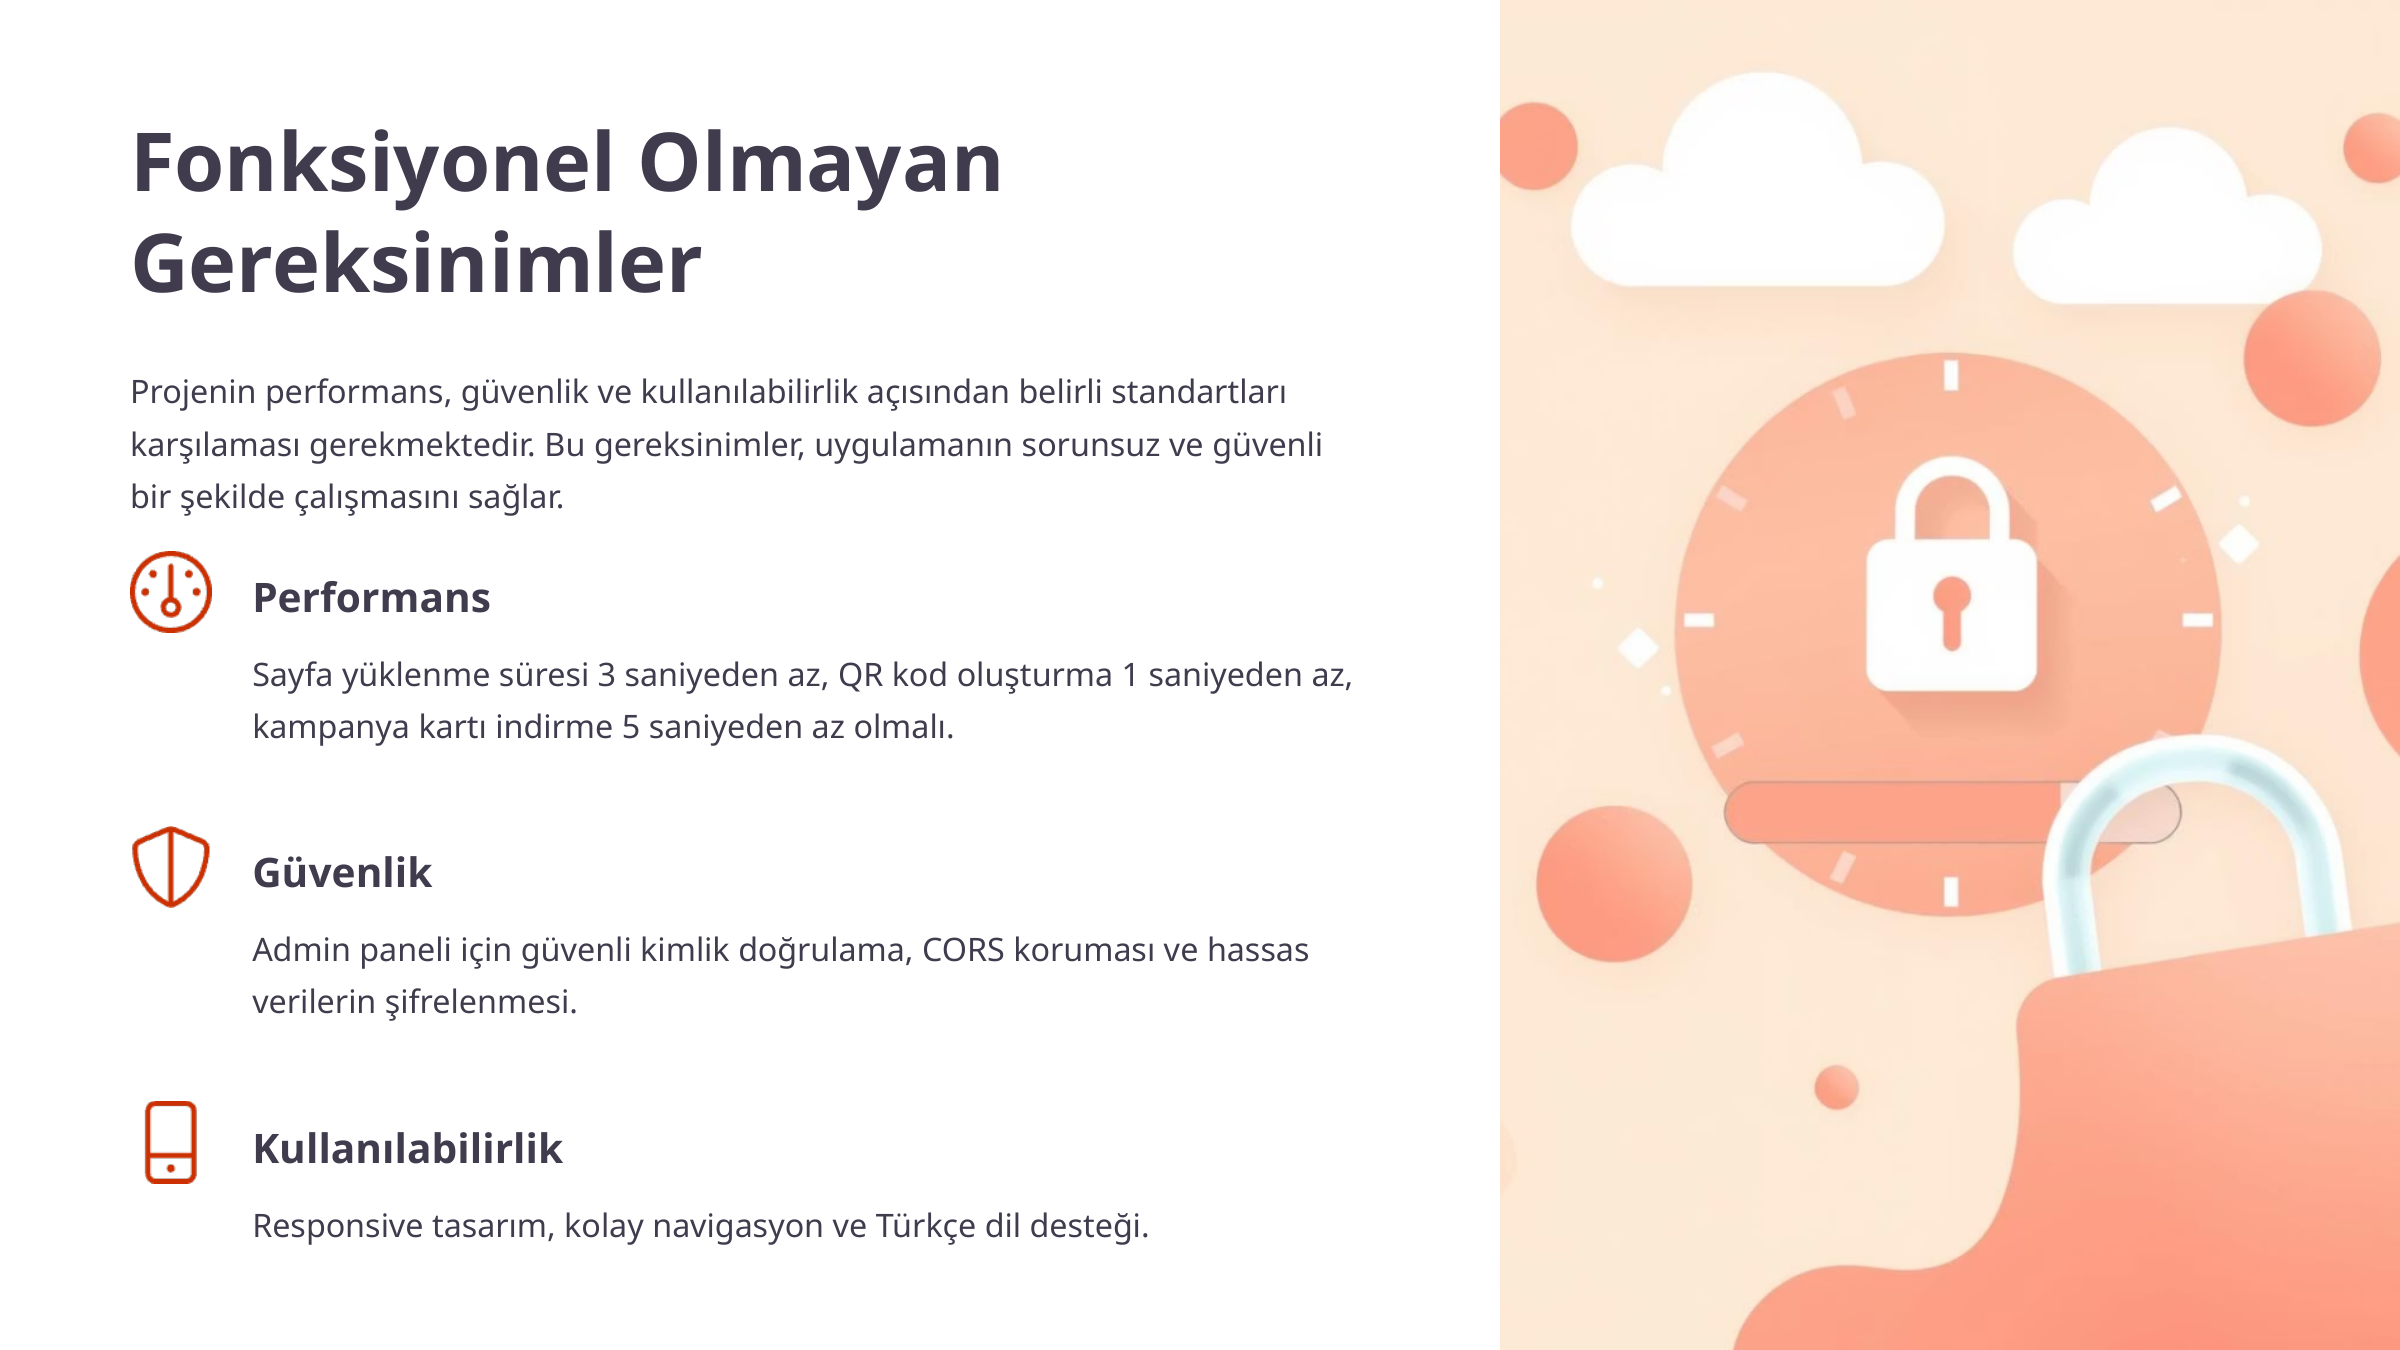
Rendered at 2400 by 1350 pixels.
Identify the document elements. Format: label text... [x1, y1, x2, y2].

text_box Projenin performans, güvenlik ve kullanılabilirlik açısından belirli standartları karşılaması gerekmektedir. Bu gereksinimler, uygulamanın sorunsuz ve güvenli bir şekilde çalışmasını sağlar. [130, 358, 1370, 515]
text_box Kullanılabilirlik [252, 1121, 660, 1173]
picture [130, 1101, 212, 1184]
text_box Performans [252, 570, 660, 622]
picture [130, 826, 212, 908]
text_box Fonksiyonel Olmayan Gereksinimler [130, 106, 1370, 310]
text_box Admin paneli için güvenli kimlik doğrulama, CORS koruması ve hassas verilerin şifrelenmesi. [252, 916, 1370, 1021]
text_box Responsive tasarım, kolay navigasyon ve Türkçe dil desteği. [252, 1191, 1370, 1244]
picture [130, 551, 212, 633]
text_box Sayfa yüklenme süresi 3 saniyeden az, QR kod oluşturma 1 saniyeden az, kampanya kartı indirme 5 saniyeden az olmalı. [252, 641, 1370, 746]
text_box Güvenlik [252, 845, 660, 897]
picture [1499, 0, 2400, 1350]
